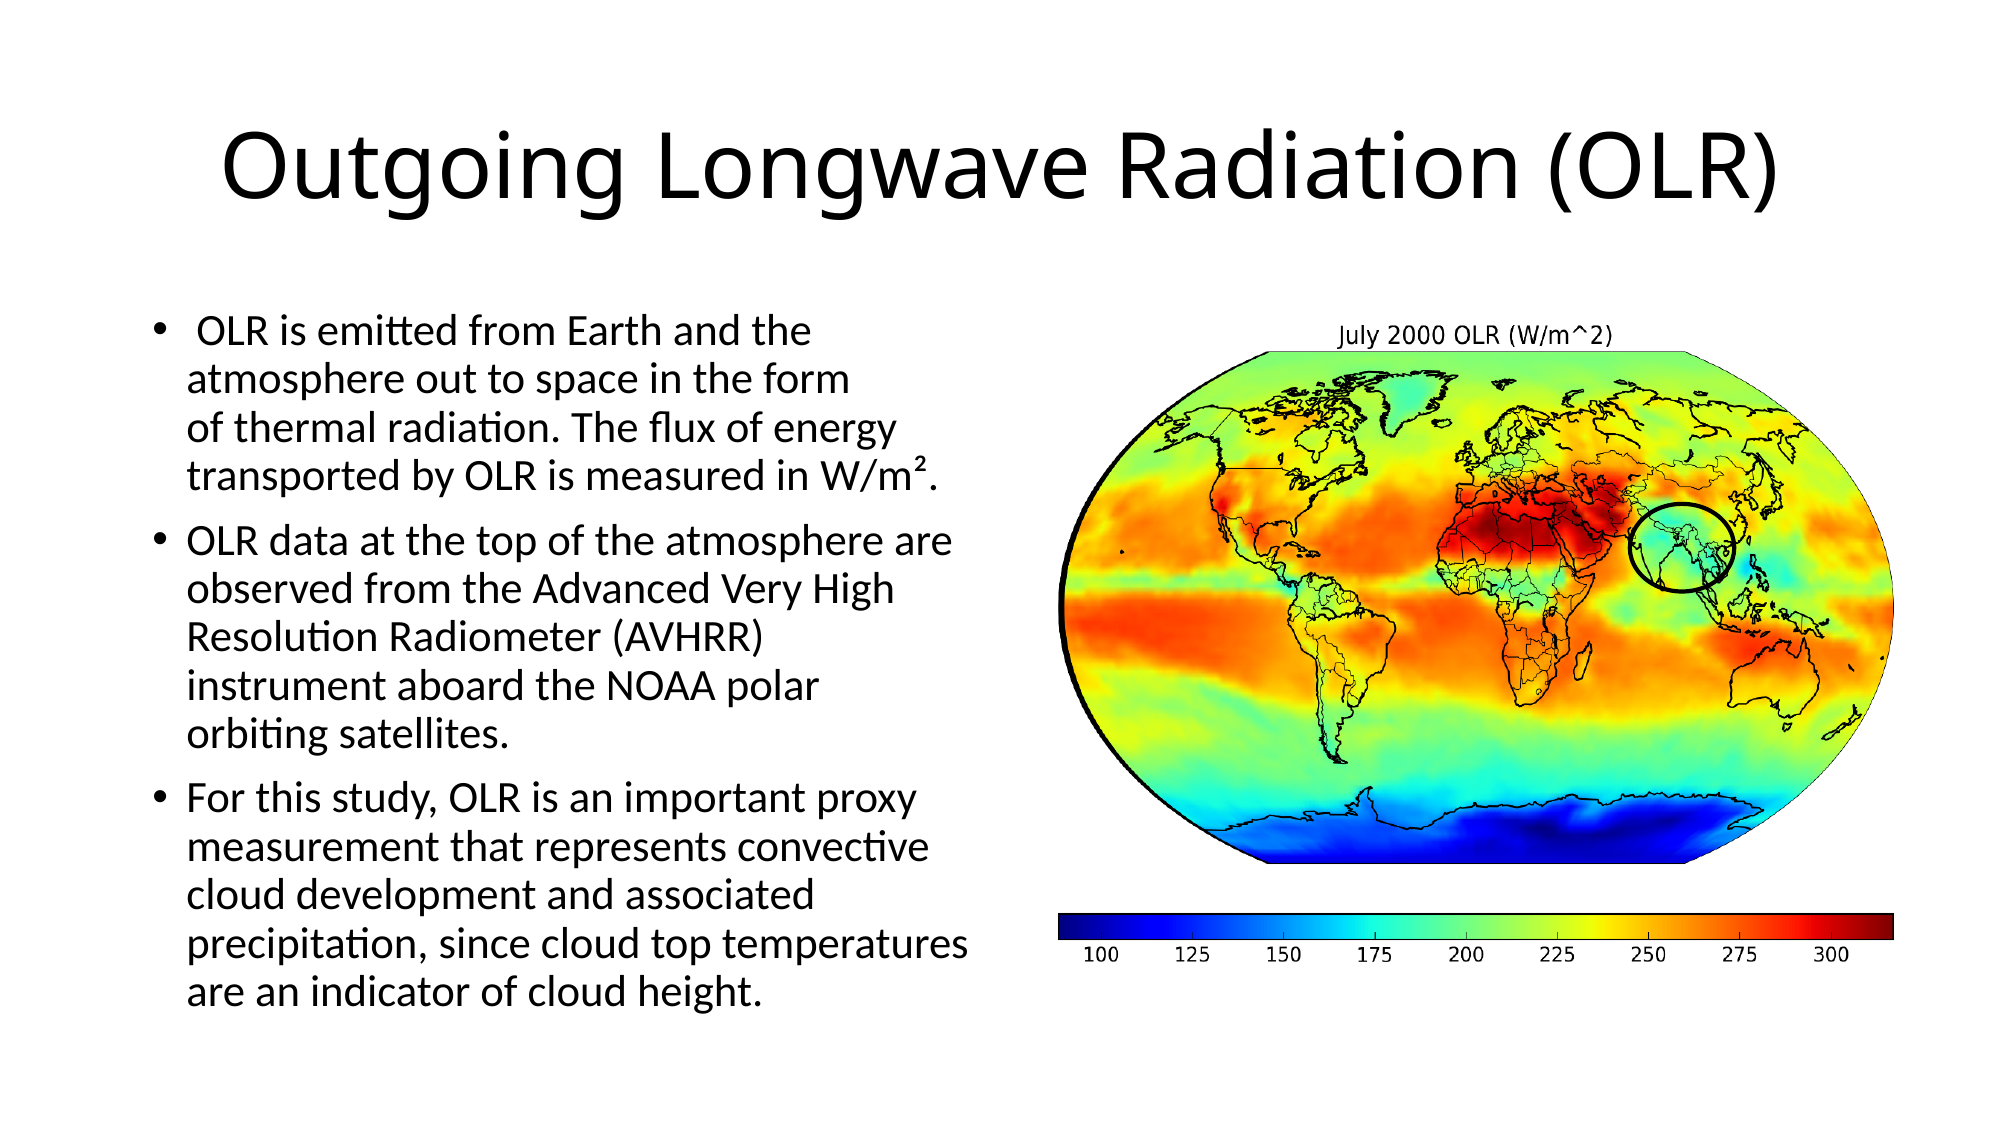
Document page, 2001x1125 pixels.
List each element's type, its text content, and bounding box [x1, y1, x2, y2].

list OLR is emitted from Earth and the atmosphere out to space in the form of thermal radiation. The flux of energy transported by OLR is measured in W/m². OLR data at the top of the atmosphere are observed from the Advanced Very High Resolution Radiometer (AVHRR) instrument aboard the NOAA polar orbiting satellites. For this study, OLR is an important proxy measurement that represents convective cloud development and associated precipitation, since cloud top temperatures are an indicator of cloud height. [137, 299, 988, 1081]
title Outgoing Longwave Radiation (OLR) [137, 59, 1863, 278]
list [1012, 277, 1939, 1014]
